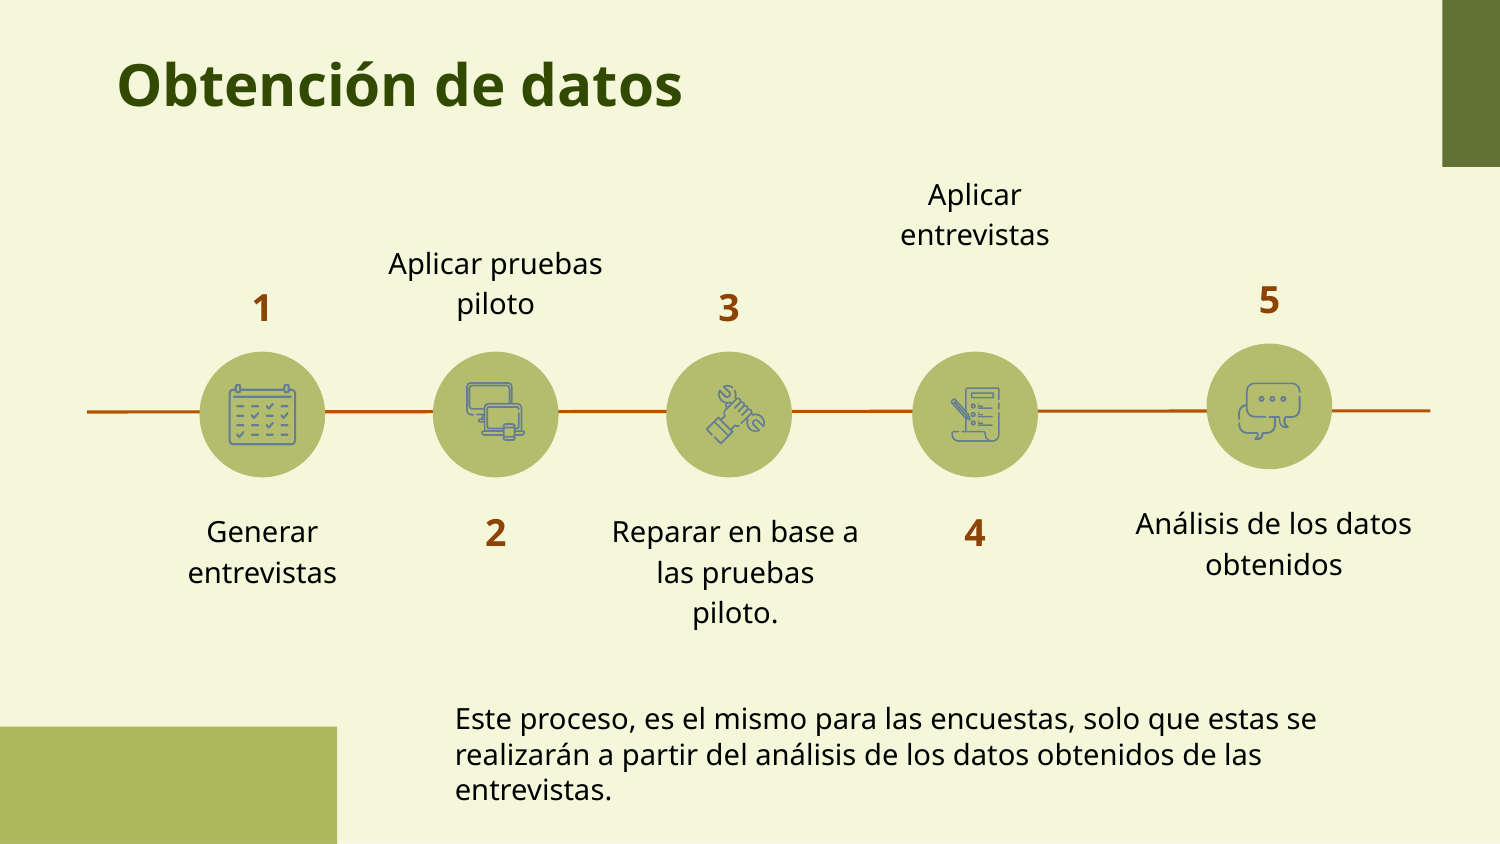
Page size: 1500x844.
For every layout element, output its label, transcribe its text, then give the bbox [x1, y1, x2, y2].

text_box [199, 421, 325, 478]
title 2 [440, 493, 551, 560]
list Reparar en base a las pruebas piloto. [594, 493, 877, 682]
text_box [706, 421, 745, 445]
text_box [1206, 343, 1333, 409]
text_box Aplicar entrevistas [847, 155, 1103, 267]
text_box [666, 351, 792, 409]
title 3 [674, 269, 784, 336]
title 5 [1214, 261, 1325, 328]
text_box [746, 421, 761, 433]
text_box [912, 421, 1038, 478]
text_box [1208, 421, 1331, 470]
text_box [228, 383, 297, 446]
text_box Este proceso, es el mismo para las encuestas, solo que estas se realizarán a partir del análisis de los datos obtenidos de las entrevistas. [439, 685, 1406, 821]
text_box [1237, 382, 1301, 441]
list Análisis de los datos obtenidos [1116, 485, 1432, 656]
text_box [950, 387, 1001, 443]
list Generar entrevistas [121, 493, 404, 799]
text_box [433, 351, 559, 409]
text_box [717, 384, 751, 409]
text_box [912, 351, 1038, 409]
text_box [666, 421, 792, 478]
text_box [478, 421, 526, 441]
text_box [466, 382, 523, 409]
title 4 [920, 493, 1030, 560]
text_box [199, 351, 325, 409]
title Obtención de datos [101, 33, 1364, 128]
title 1 [207, 269, 318, 336]
list Aplicar pruebas piloto [354, 224, 637, 319]
text_box [756, 421, 766, 428]
text_box [433, 421, 559, 478]
